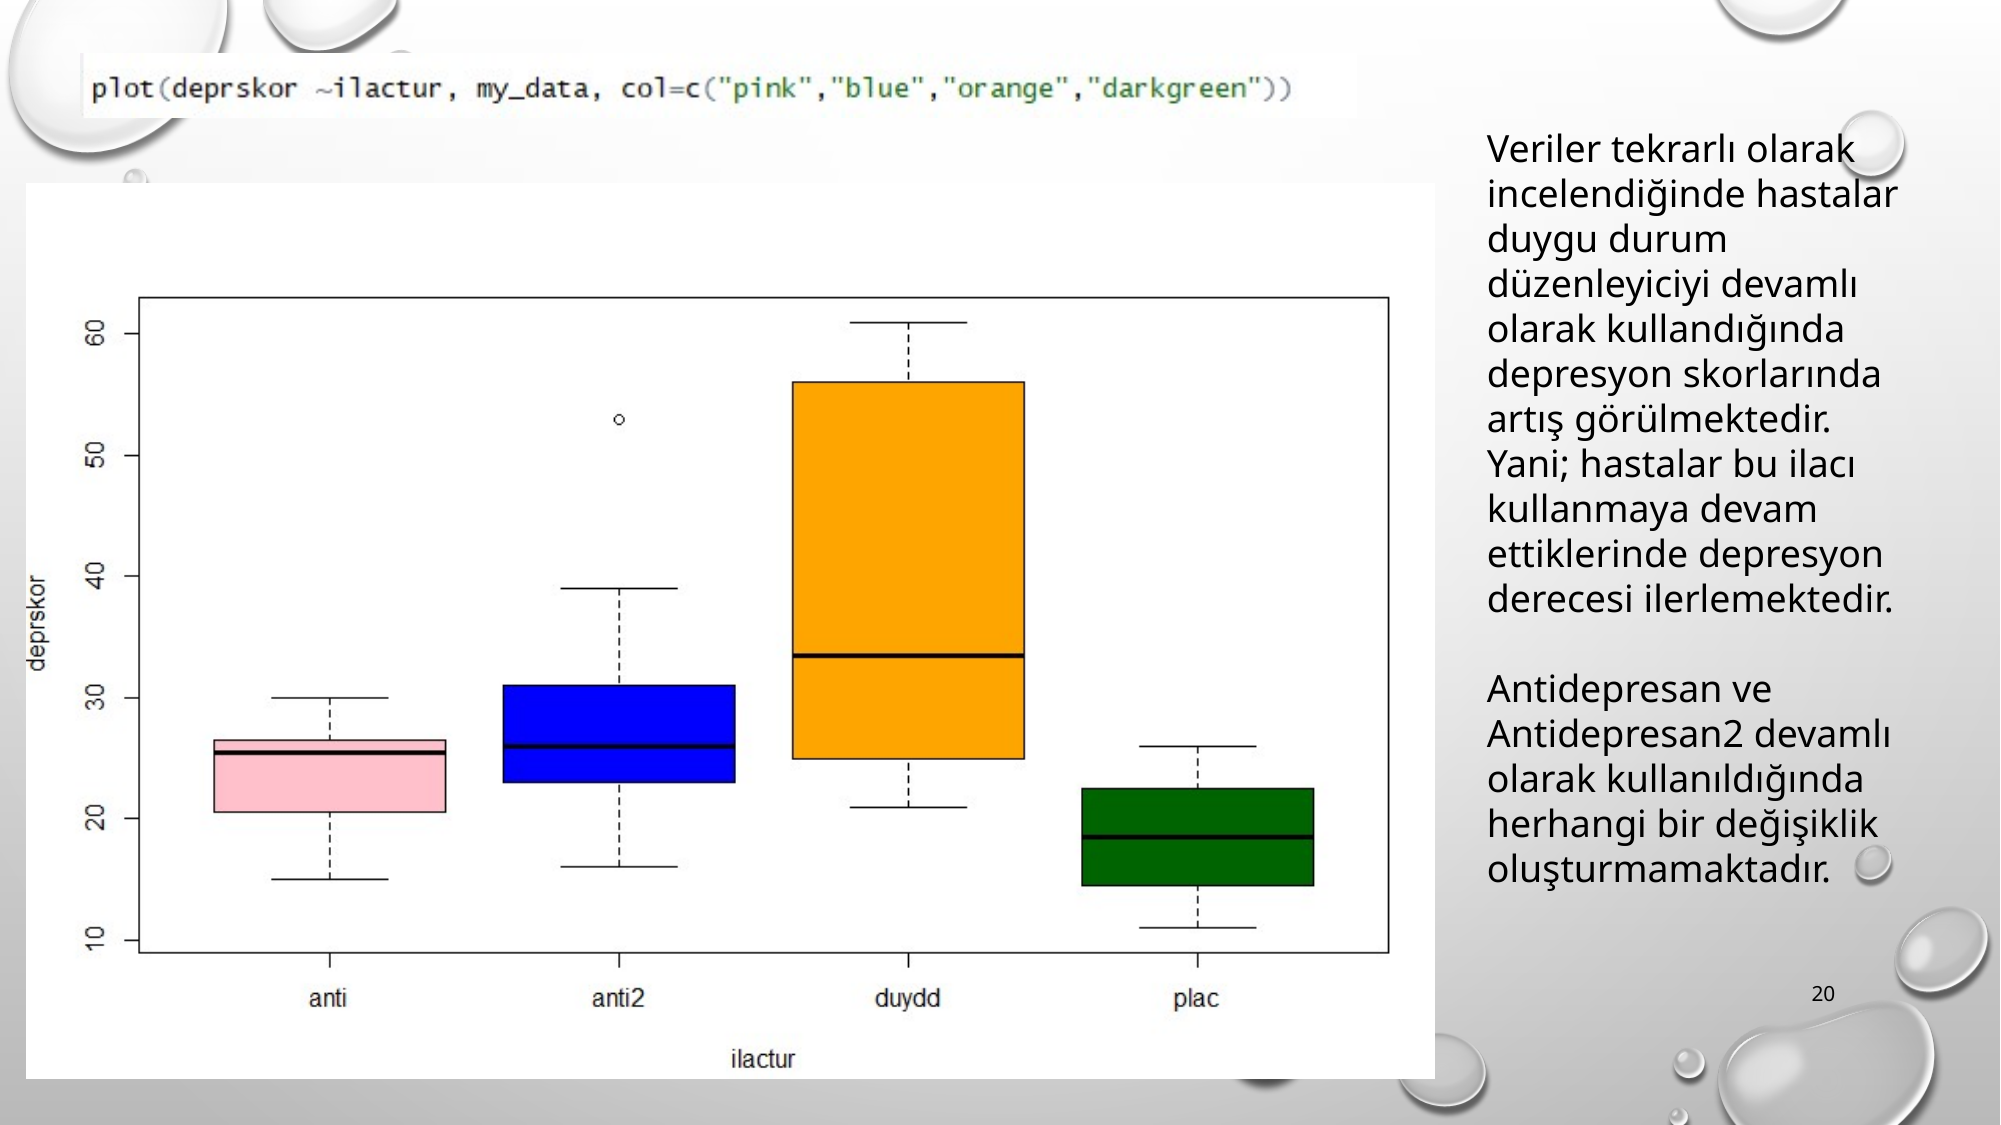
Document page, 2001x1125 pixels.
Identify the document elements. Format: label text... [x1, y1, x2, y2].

picture [0, 0, 2000, 1125]
text_box Veriler tekrarlı olarak incelendiğinde hastalar duygu durum düzenleyiciyi devamlı olarak kullandığında depresyon skorlarında artış görülmektedir. Yani; hastalar bu ilacı kullanmaya devam ettiklerinde depresyon derecesi ilerlemektedir. Antidepresan ve Antidepresan2 devamlı olarak kullanıldığında herhangi bir değişiklik oluşturmamaktadır. [1472, 118, 1978, 1033]
